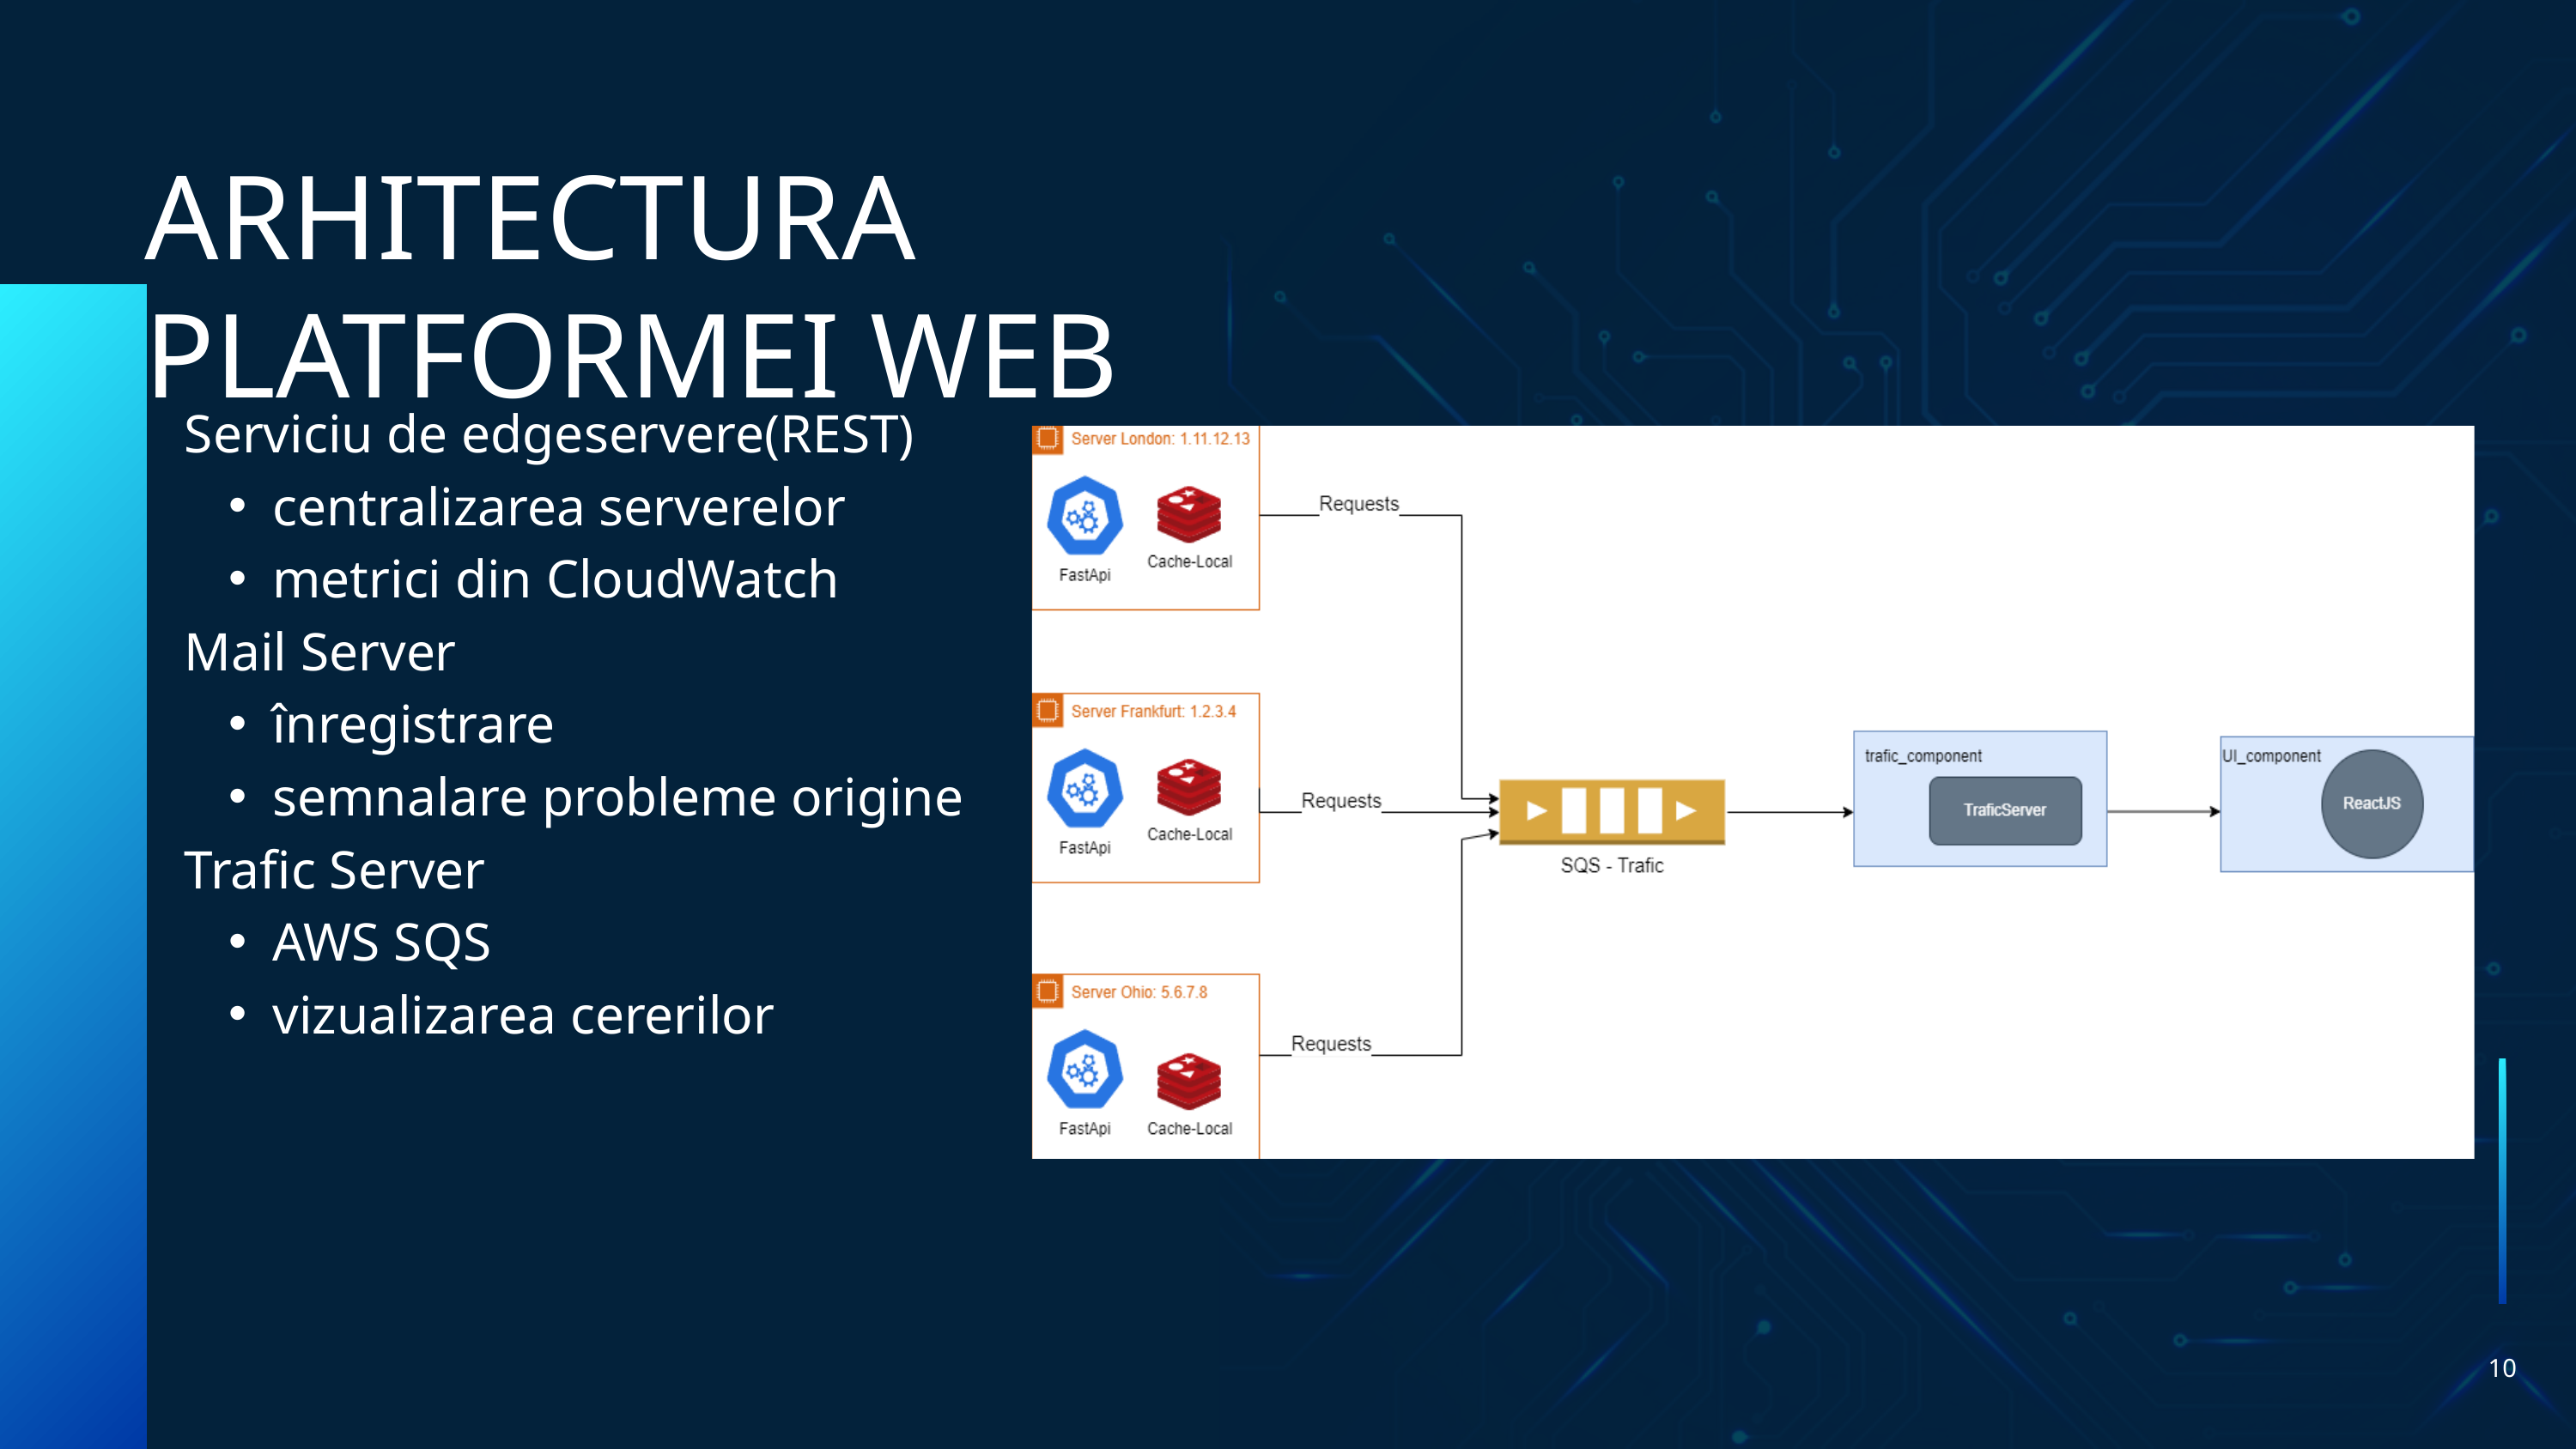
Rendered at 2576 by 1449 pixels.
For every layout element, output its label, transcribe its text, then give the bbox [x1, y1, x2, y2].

text_box 10 [2464, 1347, 2542, 1383]
text_box ARHITECTURA PLATFORMEI WEB [144, 144, 1475, 421]
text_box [2499, 1058, 2506, 1304]
text_box Serviciu de edgeservere(REST) centralizarea serverelor metrici din CloudWatch Mail Server înregistrare semnalare probleme origine Trafic Server AWS SQS vizualizarea cererilor [171, 384, 1084, 1051]
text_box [0, 283, 147, 1449]
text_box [1031, 425, 2475, 1160]
text_box [1219, 0, 2576, 1449]
